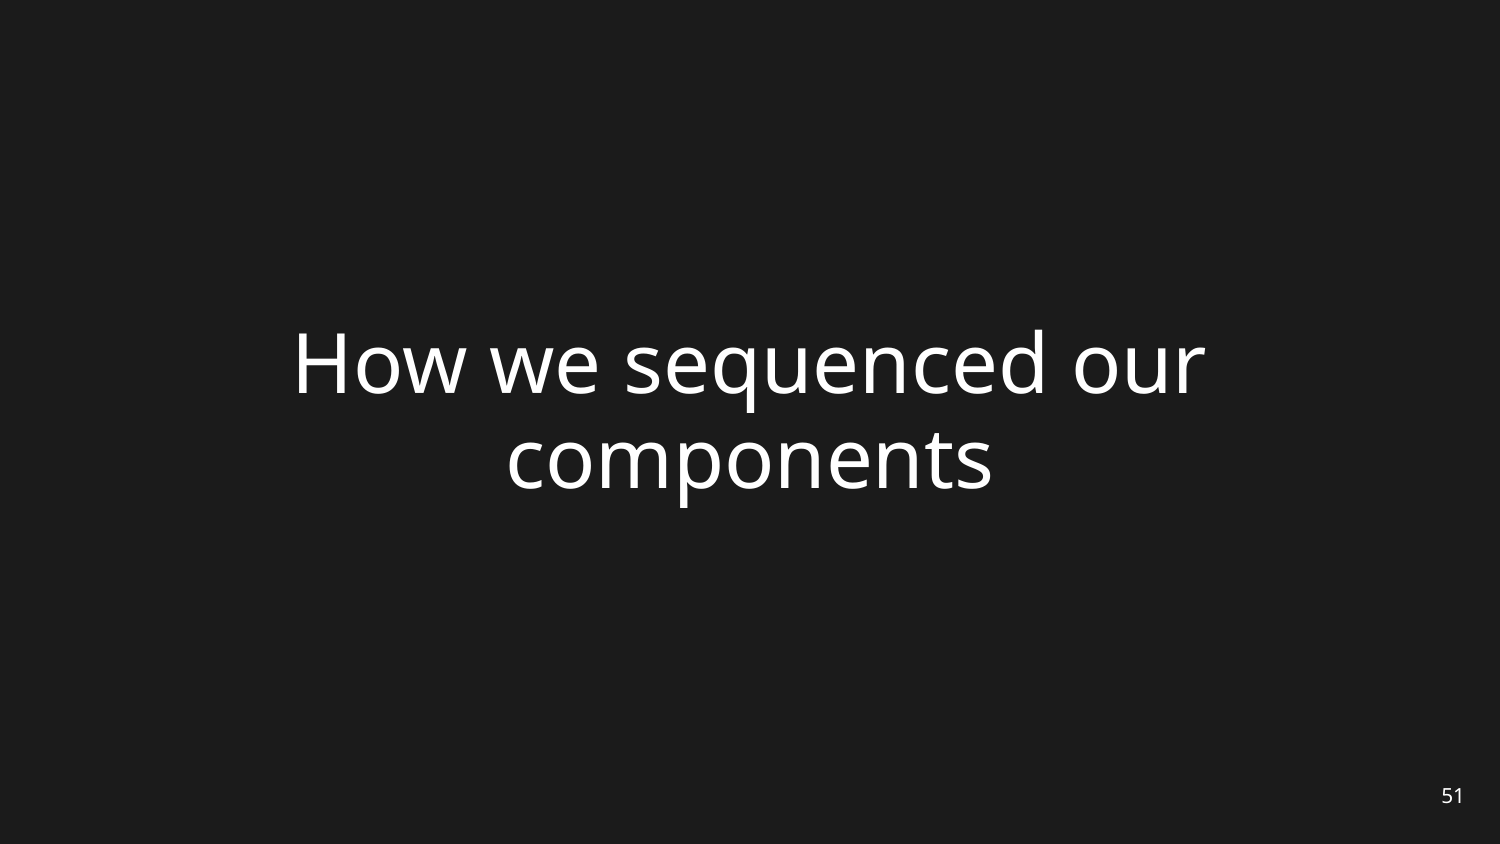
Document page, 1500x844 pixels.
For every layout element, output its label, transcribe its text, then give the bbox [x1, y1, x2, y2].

title How we sequenced our components [51, 72, 1449, 753]
slide_number 51 [1389, 764, 1480, 830]
